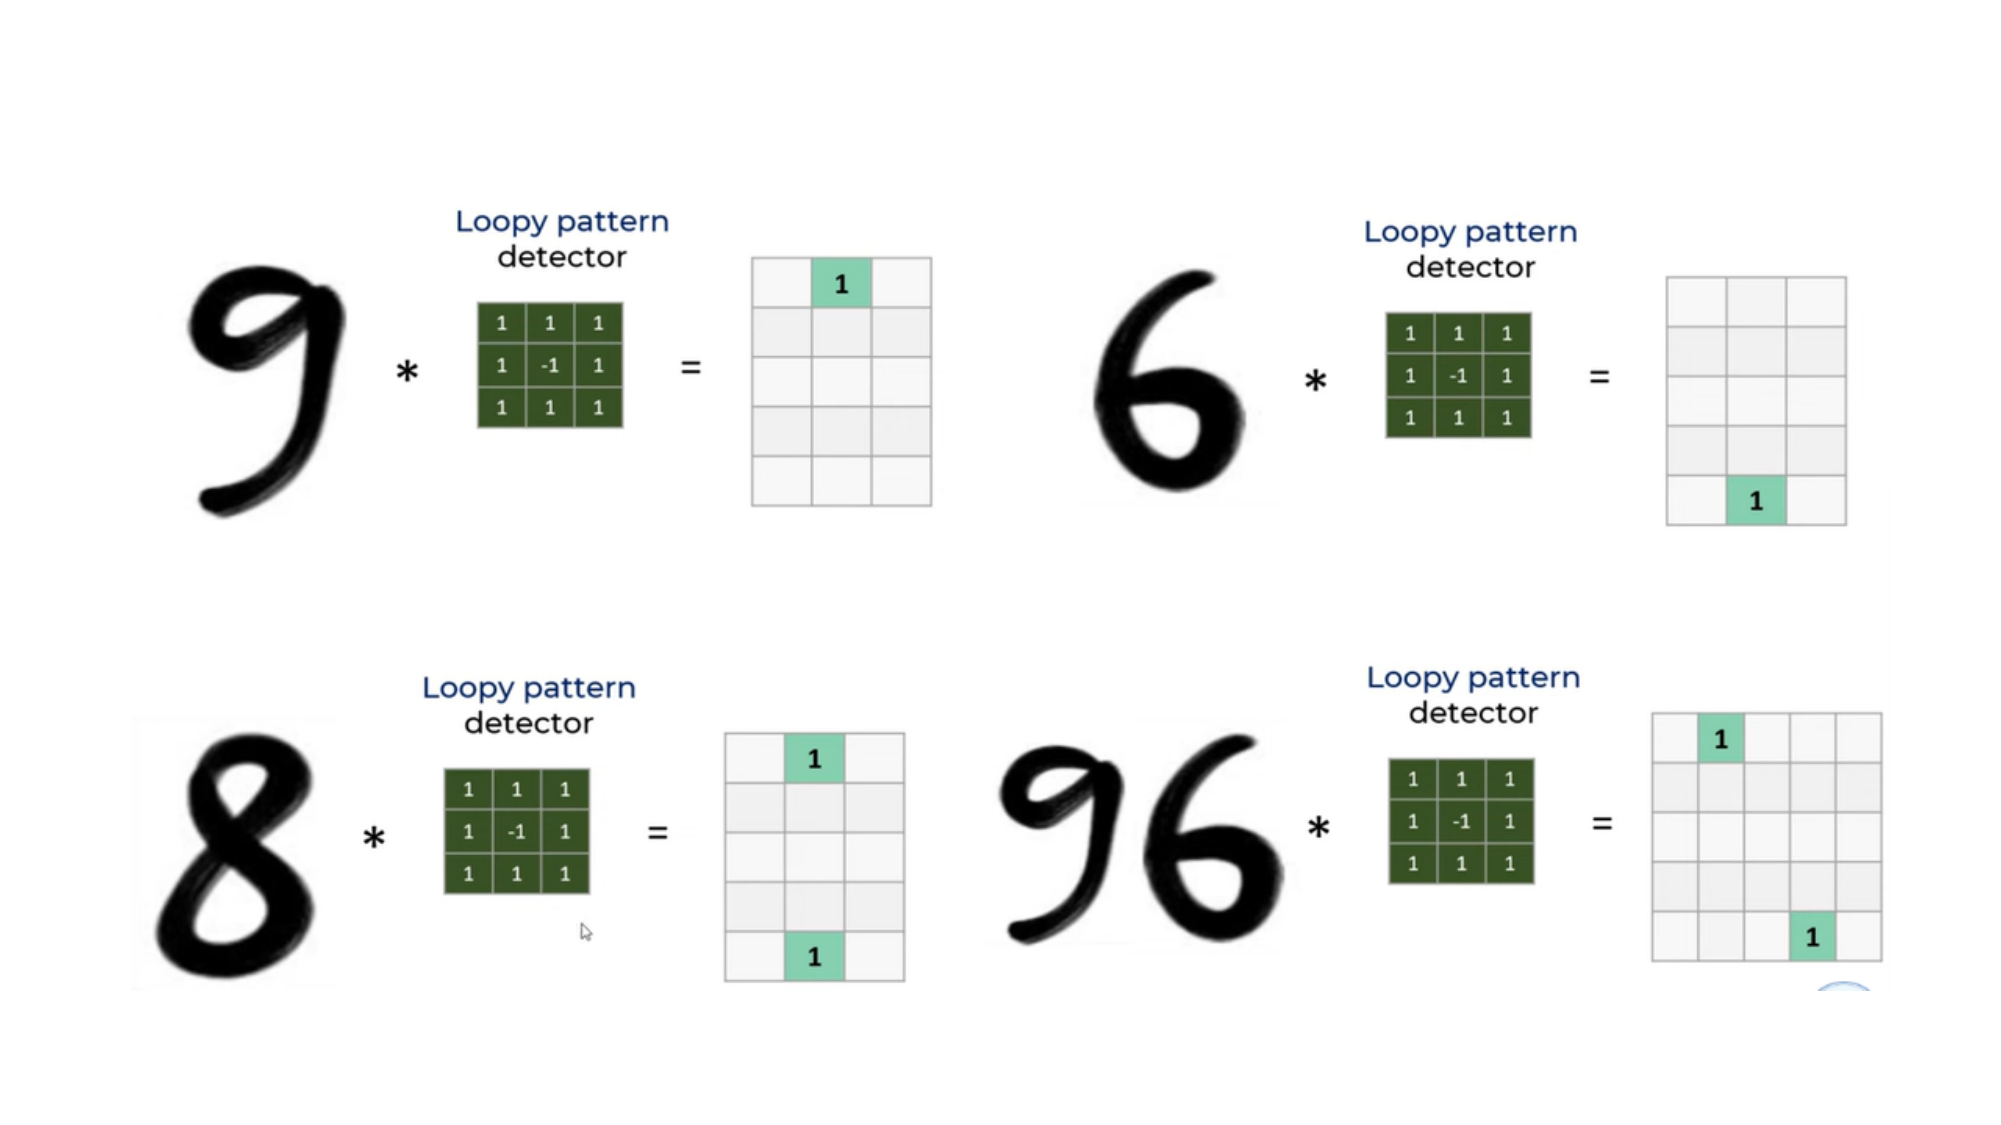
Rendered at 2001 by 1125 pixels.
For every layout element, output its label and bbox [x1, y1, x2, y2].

picture [98, 134, 1902, 991]
